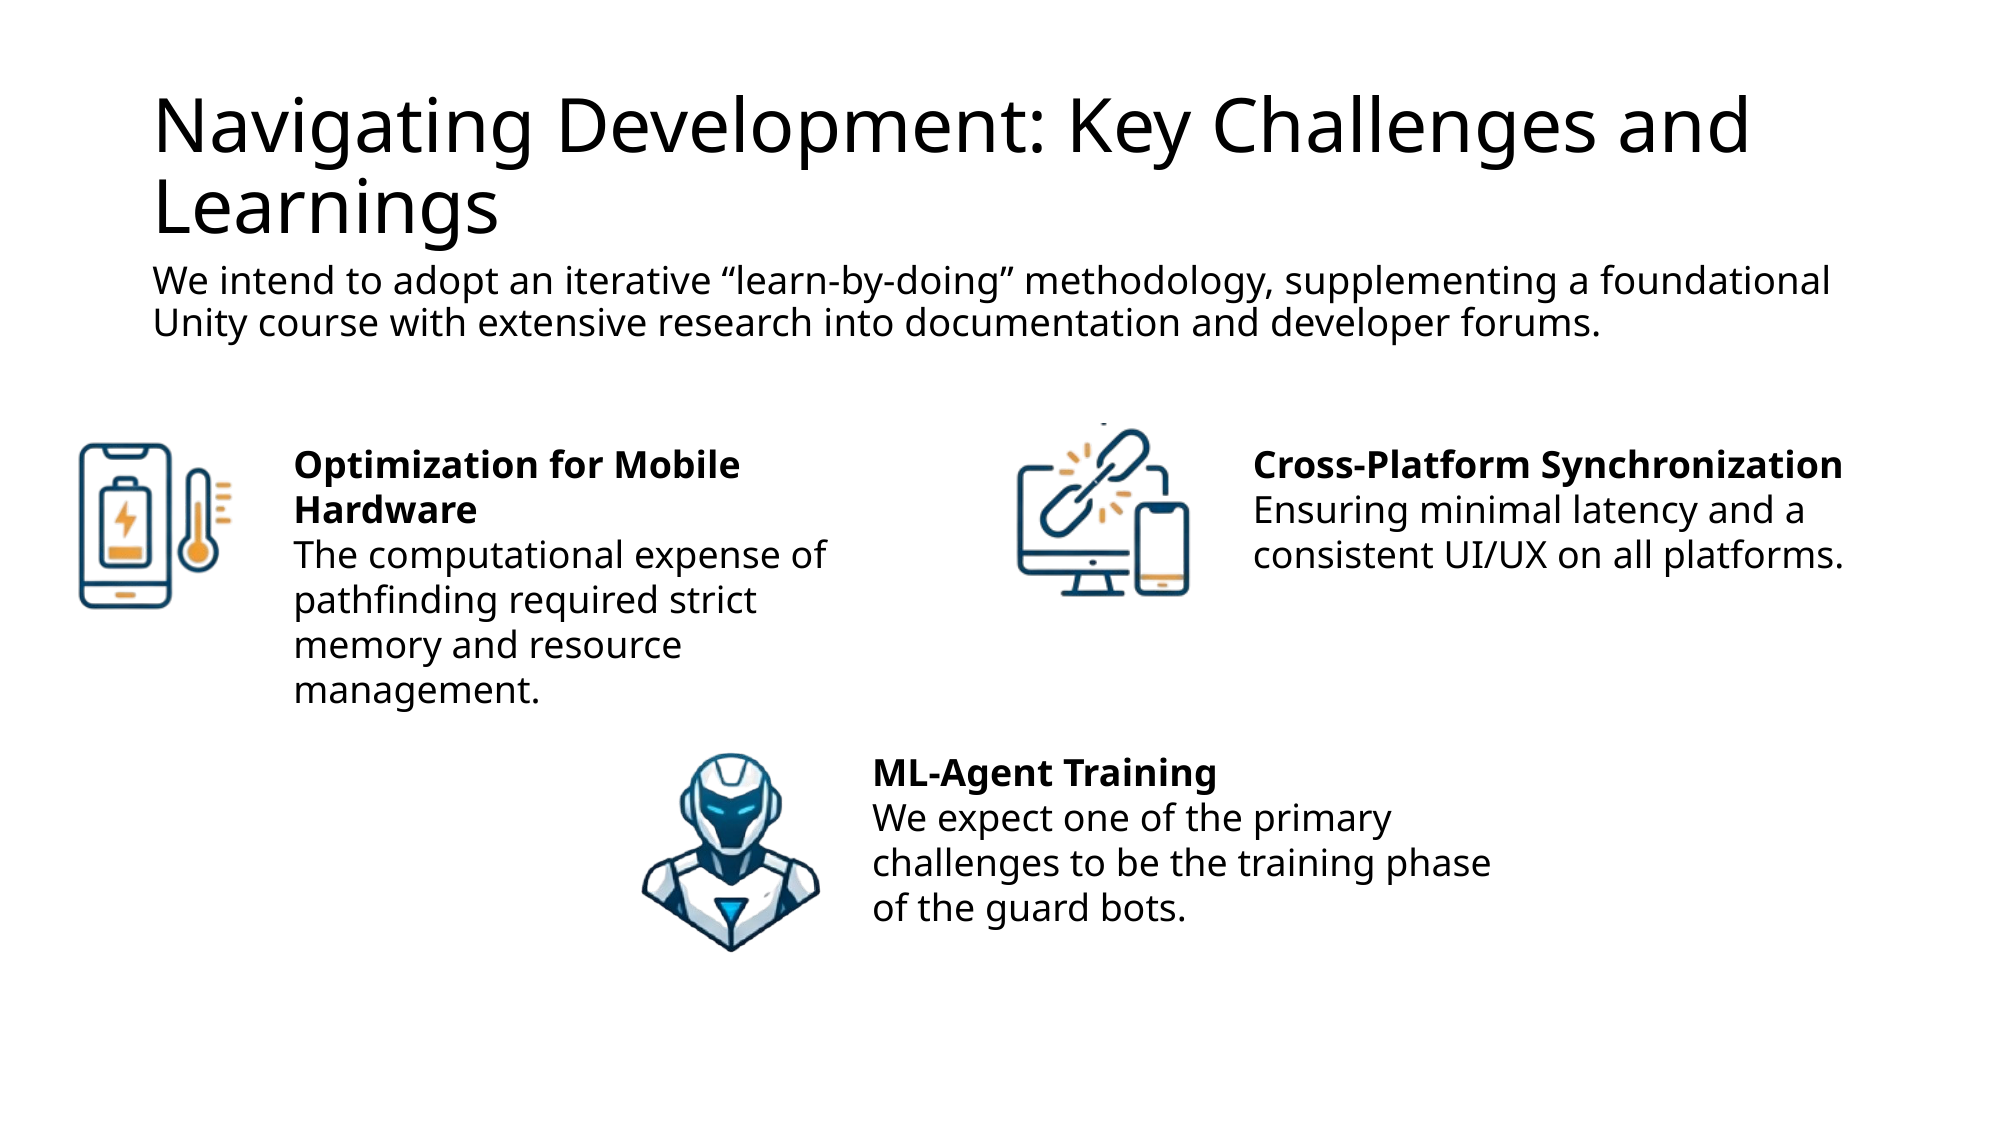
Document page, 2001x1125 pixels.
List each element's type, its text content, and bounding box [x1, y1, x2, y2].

text_box Optimization for Mobile Hardware The computational expense of pathfinding required strict memory and resource management. [278, 433, 888, 719]
picture [628, 740, 832, 965]
list We intend to adopt an iterative “learn-by-doing” methodology, supplementing a foundational Unity course with extensive research into documentation and developer forums. [137, 253, 1863, 392]
title Navigating Development: Key Challenges and Learnings [137, 59, 1863, 253]
text_box Cross-Platform Synchronization Ensuring minimal latency and a consistent UI/UX on all platforms. [1238, 433, 1930, 584]
text_box ML-Agent Training We expect one of the primary challenges to be the training phase of the guard bots. [857, 741, 1549, 937]
picture [999, 422, 1204, 613]
picture [70, 434, 244, 623]
